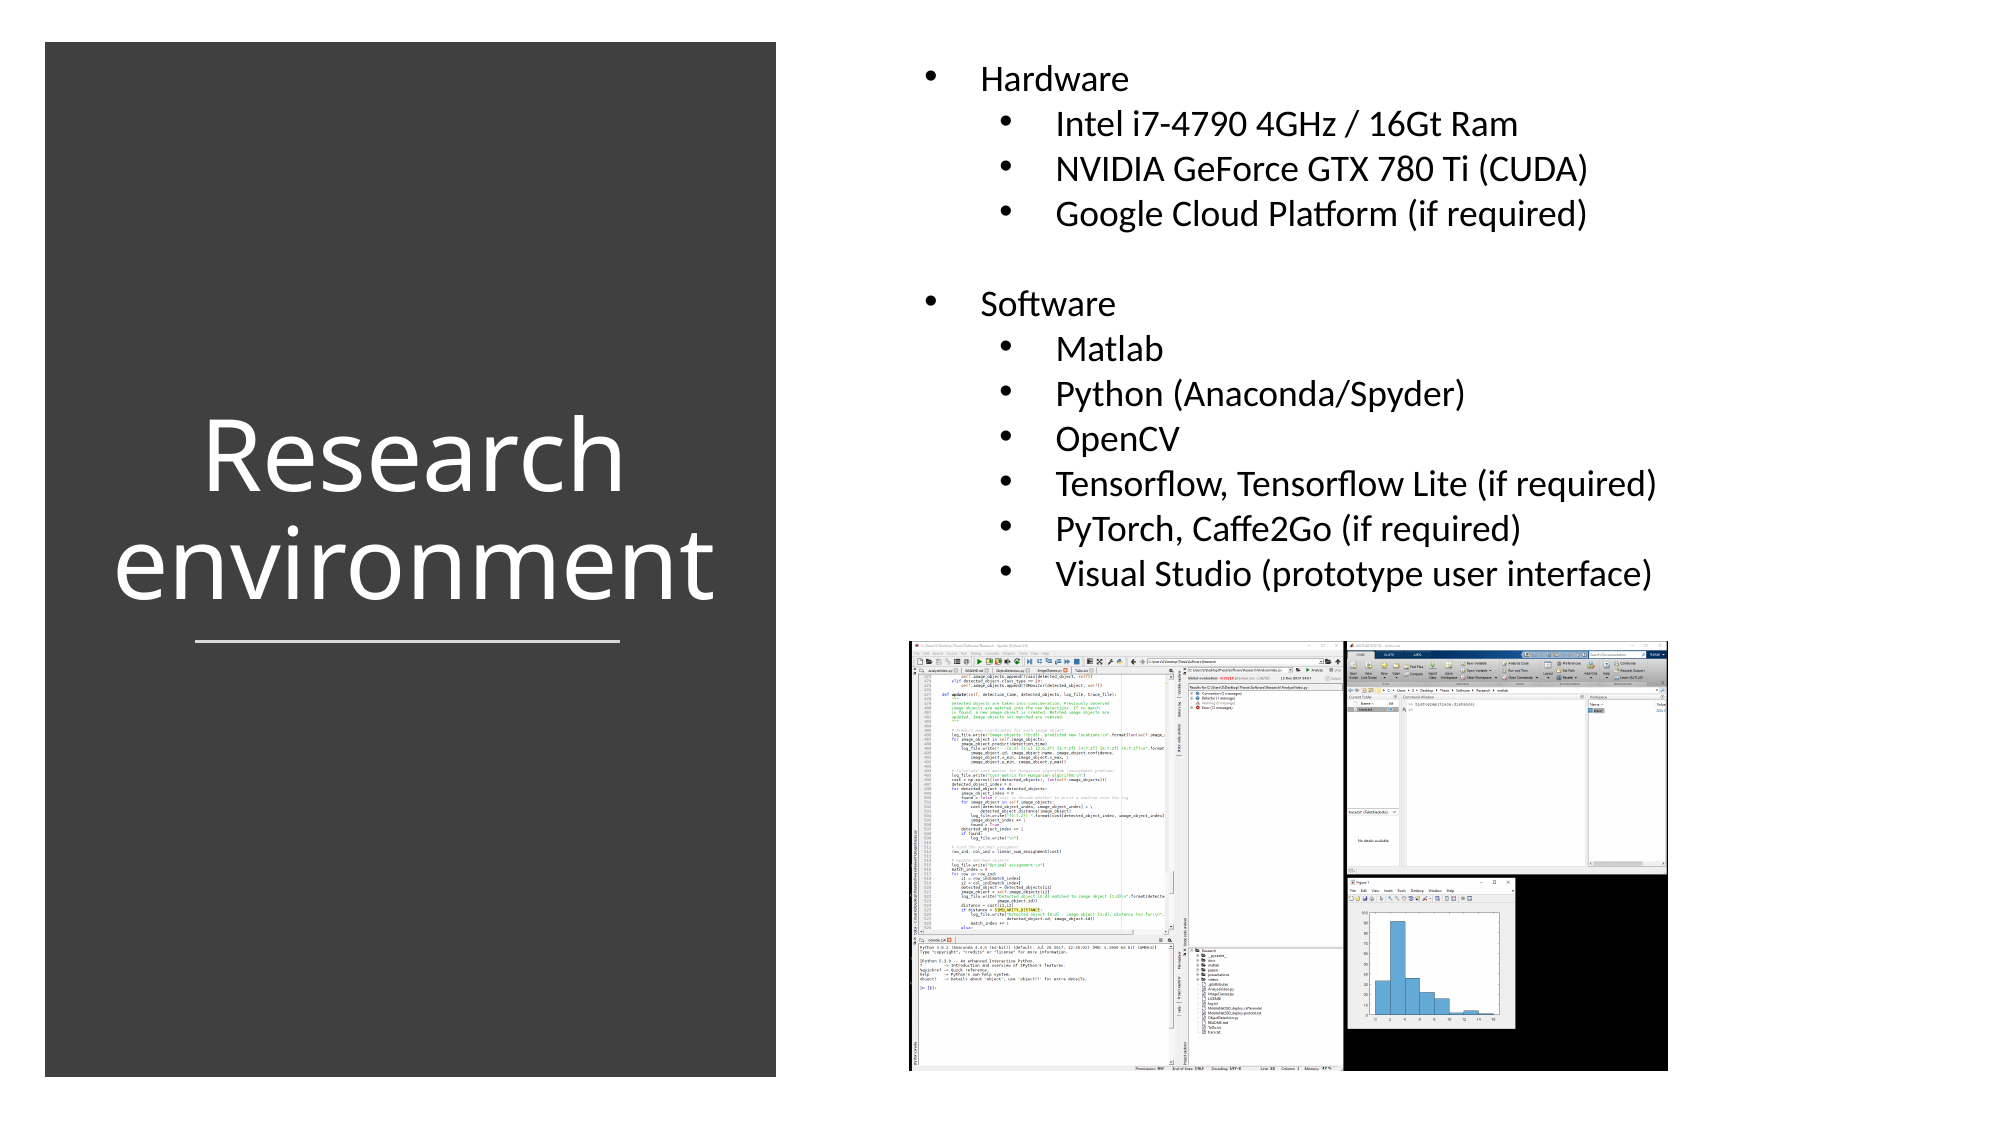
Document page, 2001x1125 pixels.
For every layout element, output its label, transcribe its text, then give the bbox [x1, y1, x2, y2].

picture [909, 641, 1668, 1071]
text_box Hardware Intel i7-4790 4GHz / 16Gt Ram NVIDIA GeForce GTX 780 Ti (CUDA) Google Cloud Platform (if required) Software Matlab Python (Anaconda/Spyder) OpenCV Tensorflow, Tensorflow Lite (if required) PyTorch, Caffe2Go (if required) Visual Studio (prototype user interface) [909, 46, 1751, 601]
text_box Research environment [92, 149, 736, 629]
text_box [54, 52, 767, 1067]
